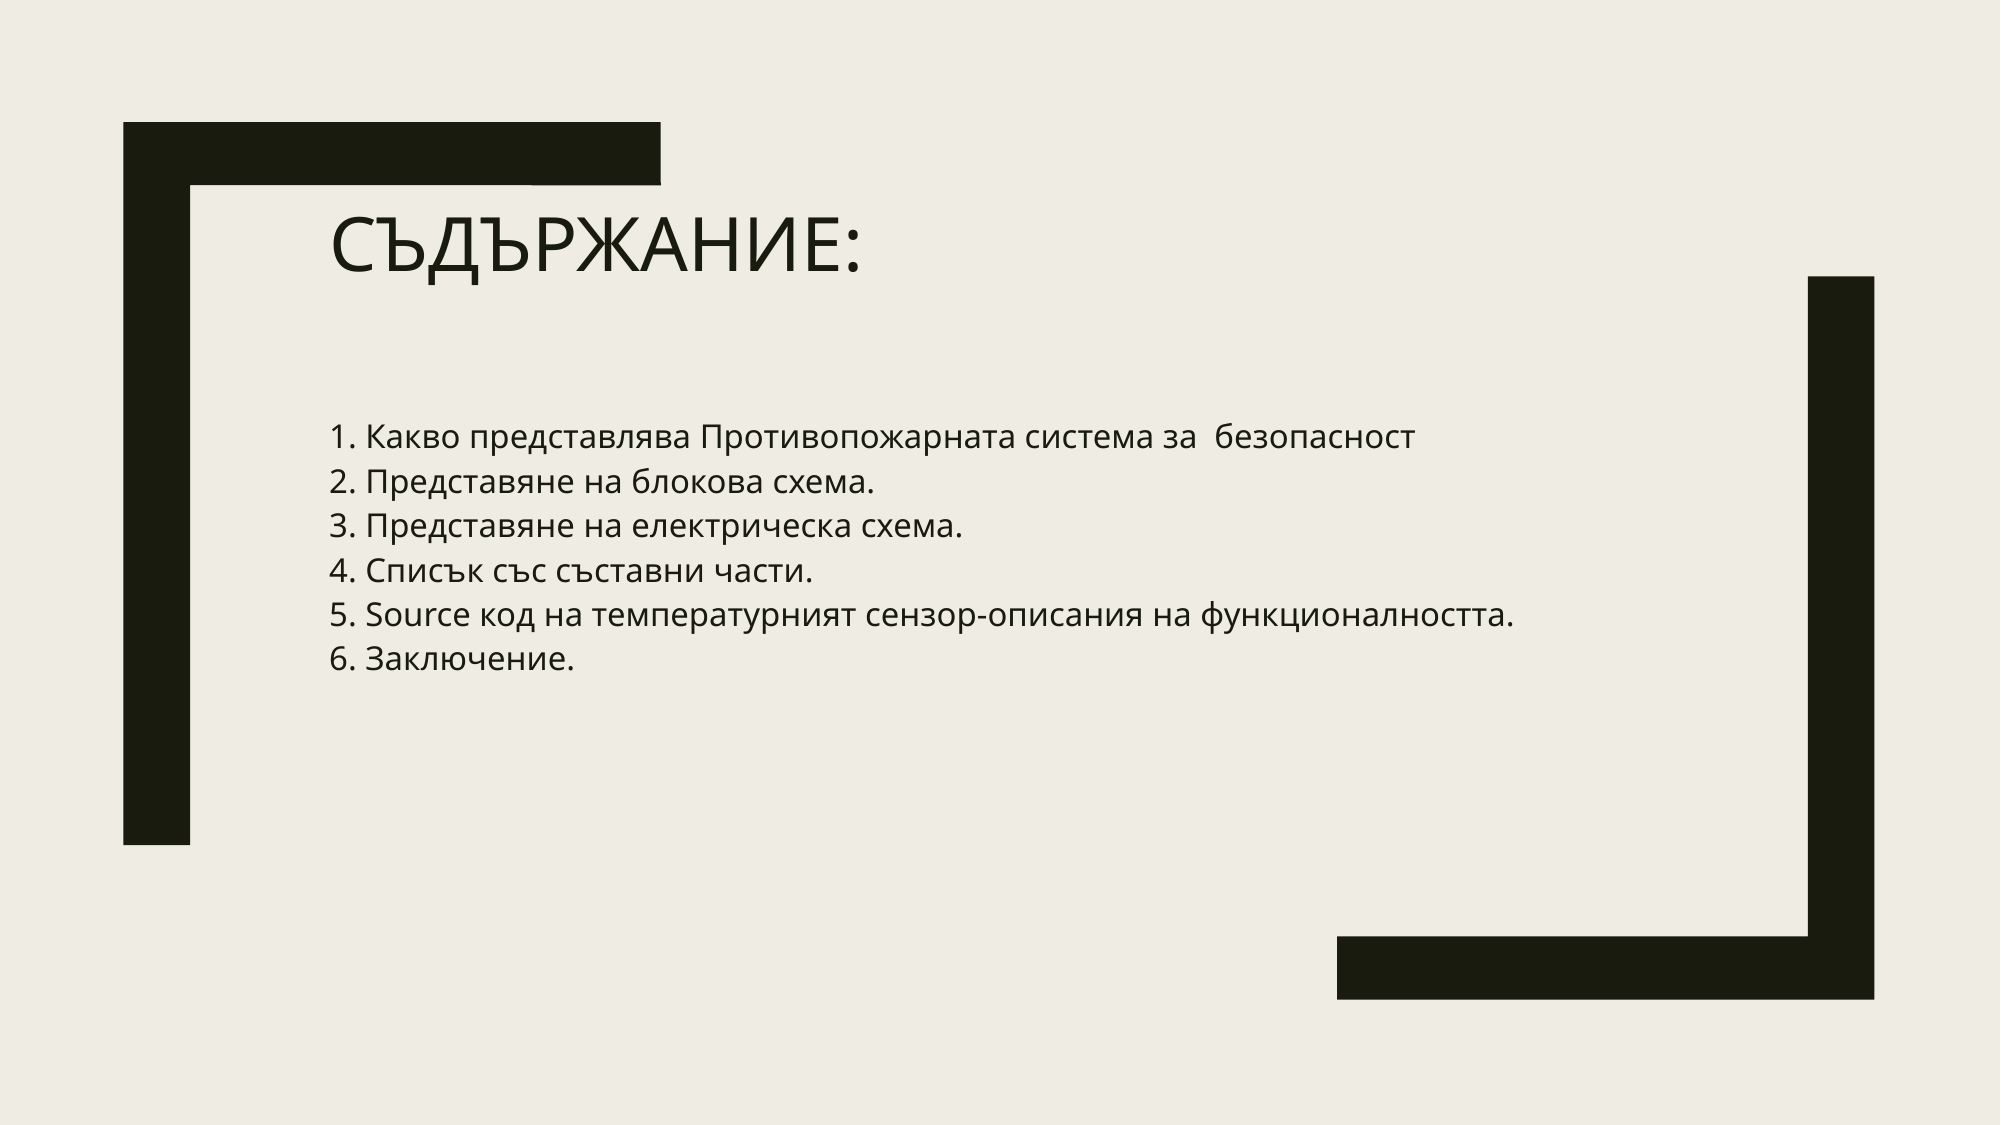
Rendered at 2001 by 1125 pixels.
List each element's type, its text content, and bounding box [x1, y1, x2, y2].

title Съдържание: [314, 290, 1686, 635]
subtitle 1. Какво представлява Противопожарната система за безопасност 2. Представяне на блокова схема. 3. Представяне на електрическа схема. 4. Списък със съставни части. 5. Source код на температурният сензор-описания на функционалността. 6. Заключение. [314, 403, 1539, 867]
